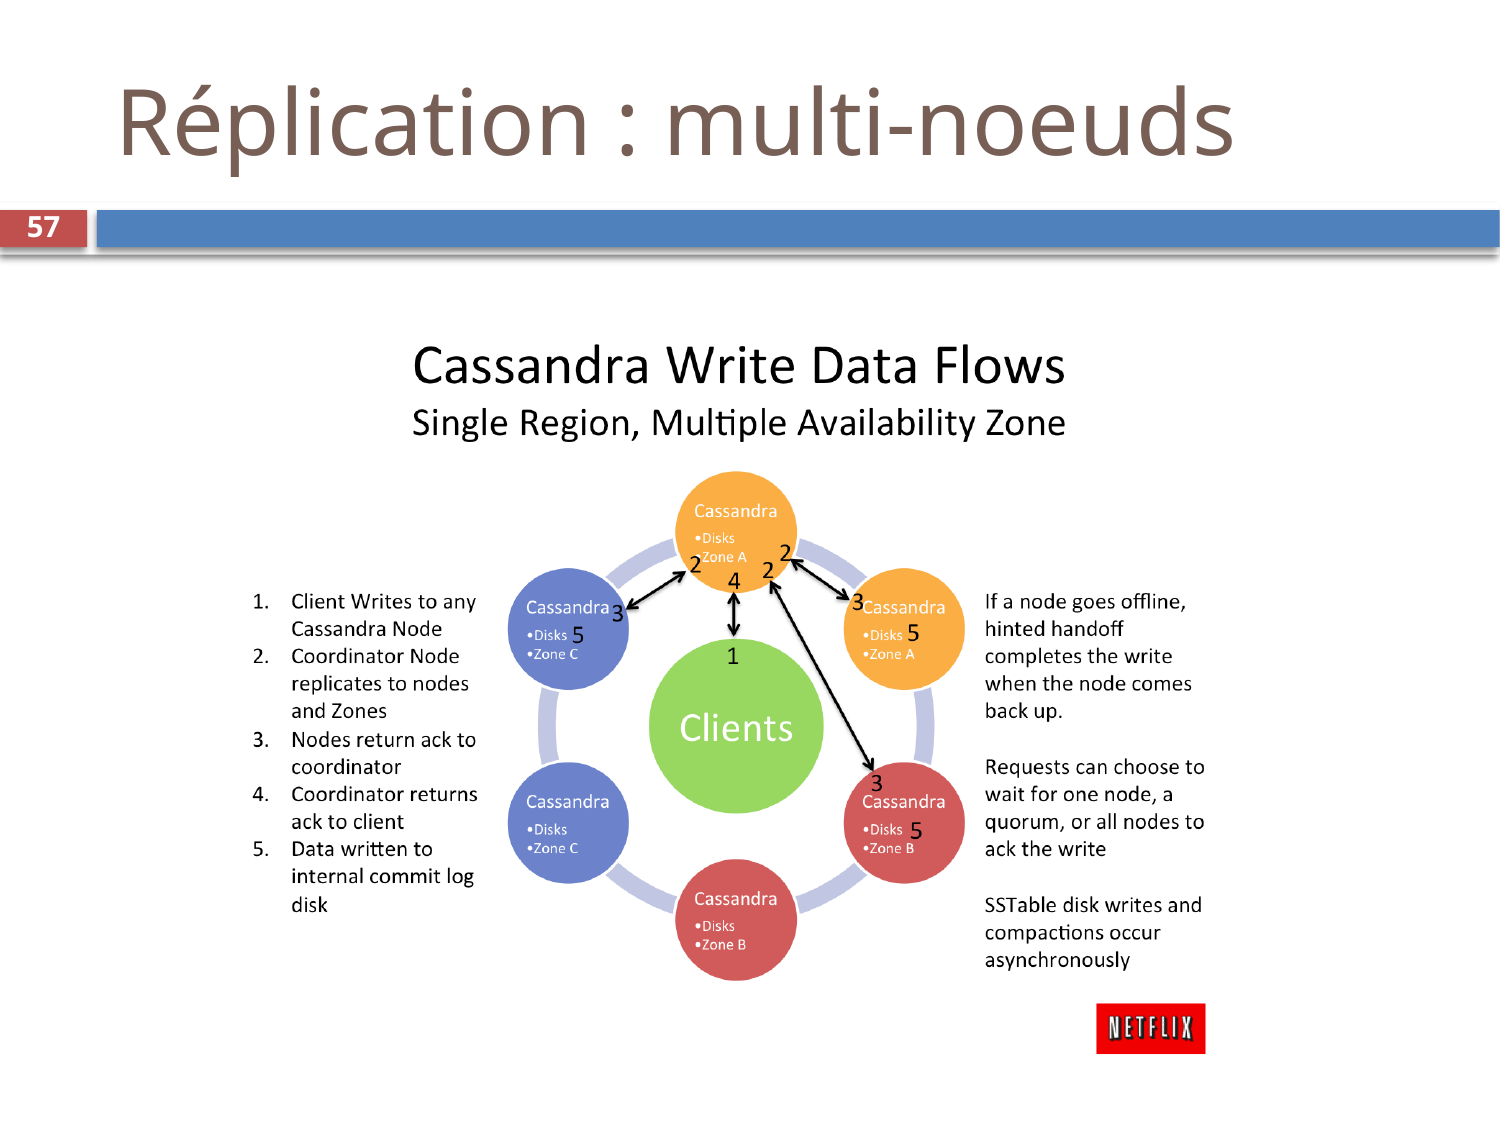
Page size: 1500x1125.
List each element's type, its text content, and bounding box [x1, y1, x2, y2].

picture [221, 288, 1258, 1066]
text_box ‹#› [0, 208, 88, 249]
text_box Réplication : multi-noeuds [100, 37, 1438, 200]
